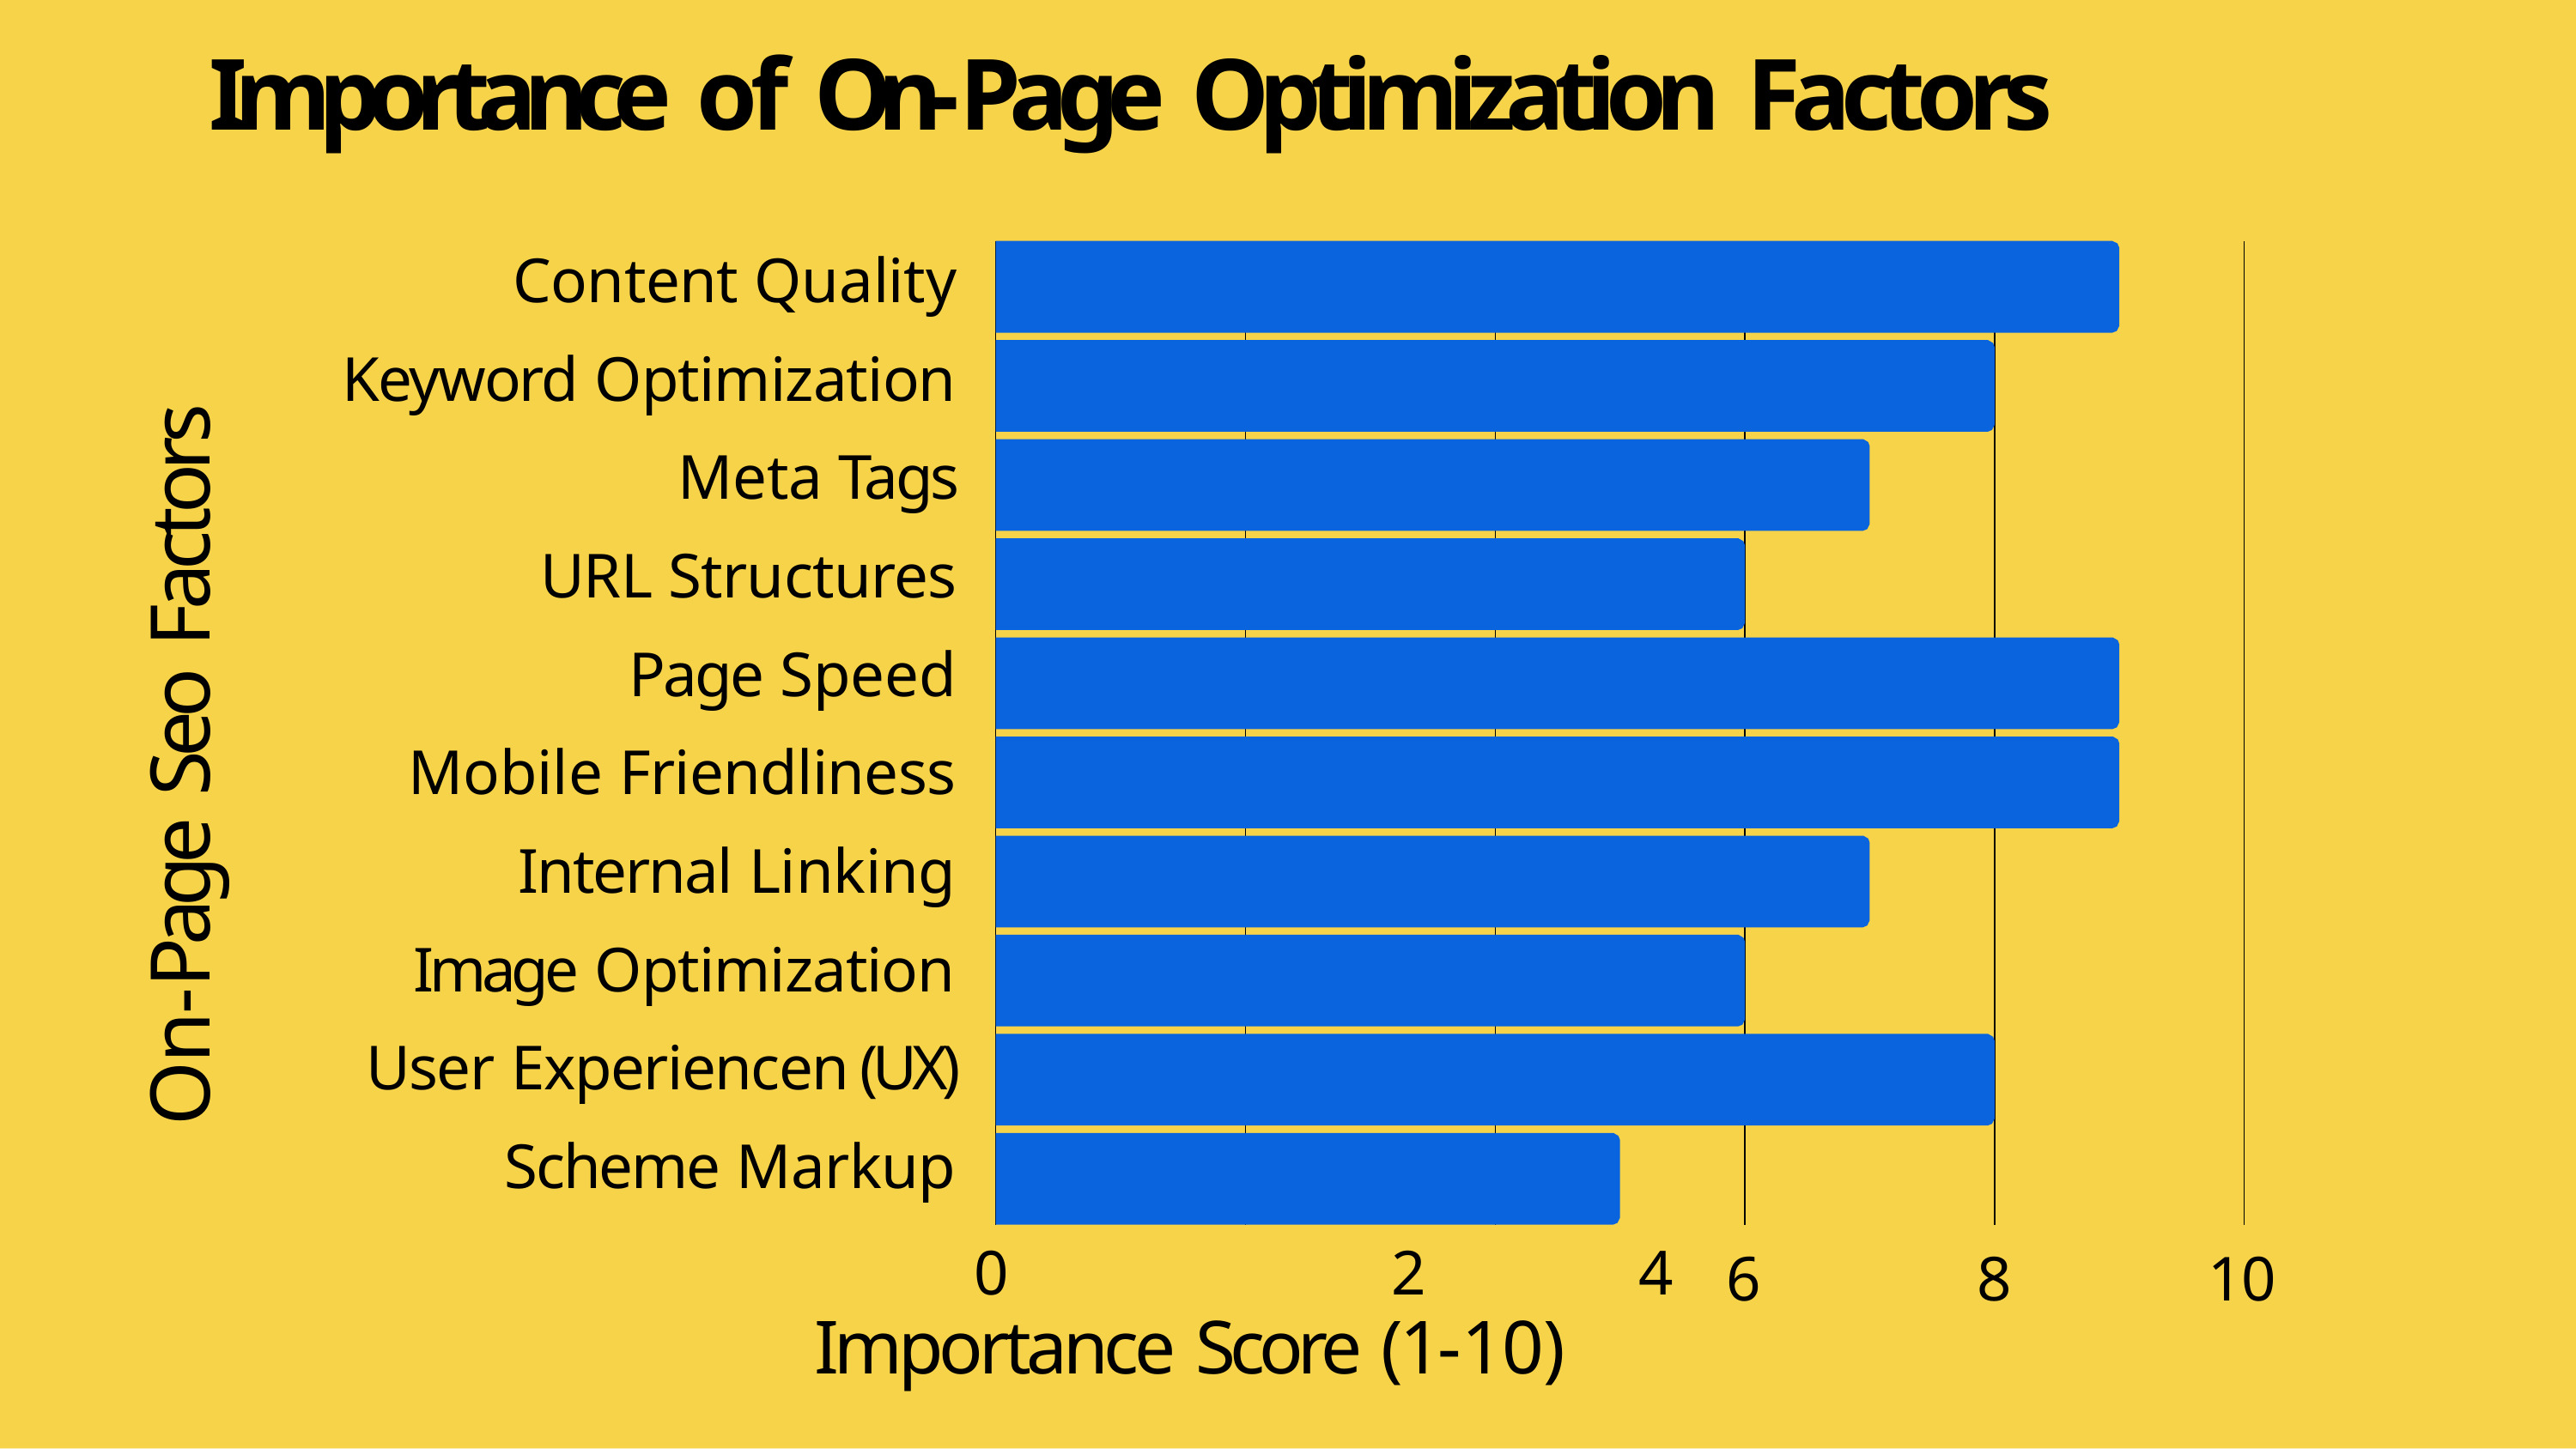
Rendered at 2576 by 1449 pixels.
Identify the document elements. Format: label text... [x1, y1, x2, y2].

text_box [995, 538, 1746, 630]
text_box [995, 835, 1870, 928]
text_box 6 [1723, 1239, 1767, 1313]
text_box [995, 737, 2120, 828]
text_box [995, 275, 2120, 333]
text_box On-Page Seo Factors [127, 291, 244, 1128]
text_box [995, 340, 1995, 432]
text_box [995, 1034, 1995, 1126]
text_box [995, 439, 1870, 531]
text_box 10 [2206, 1239, 2284, 1313]
text_box [995, 1132, 1620, 1225]
title Importance of On-Page Optimization Factors [207, 30, 2223, 275]
text_box 8 [1975, 1239, 2016, 1313]
text_box [995, 637, 2120, 730]
text_box [995, 934, 1746, 1027]
text_box 0 2 4 Importance Score (1-10) [812, 1239, 1684, 1389]
text_box Content Quality Keyword Optimization Meta Tags URL Structures Page Speed Mobile Friendliness Internal Linking Image Optimization User Experiencen (UX) Scheme Markup [303, 275, 957, 1201]
